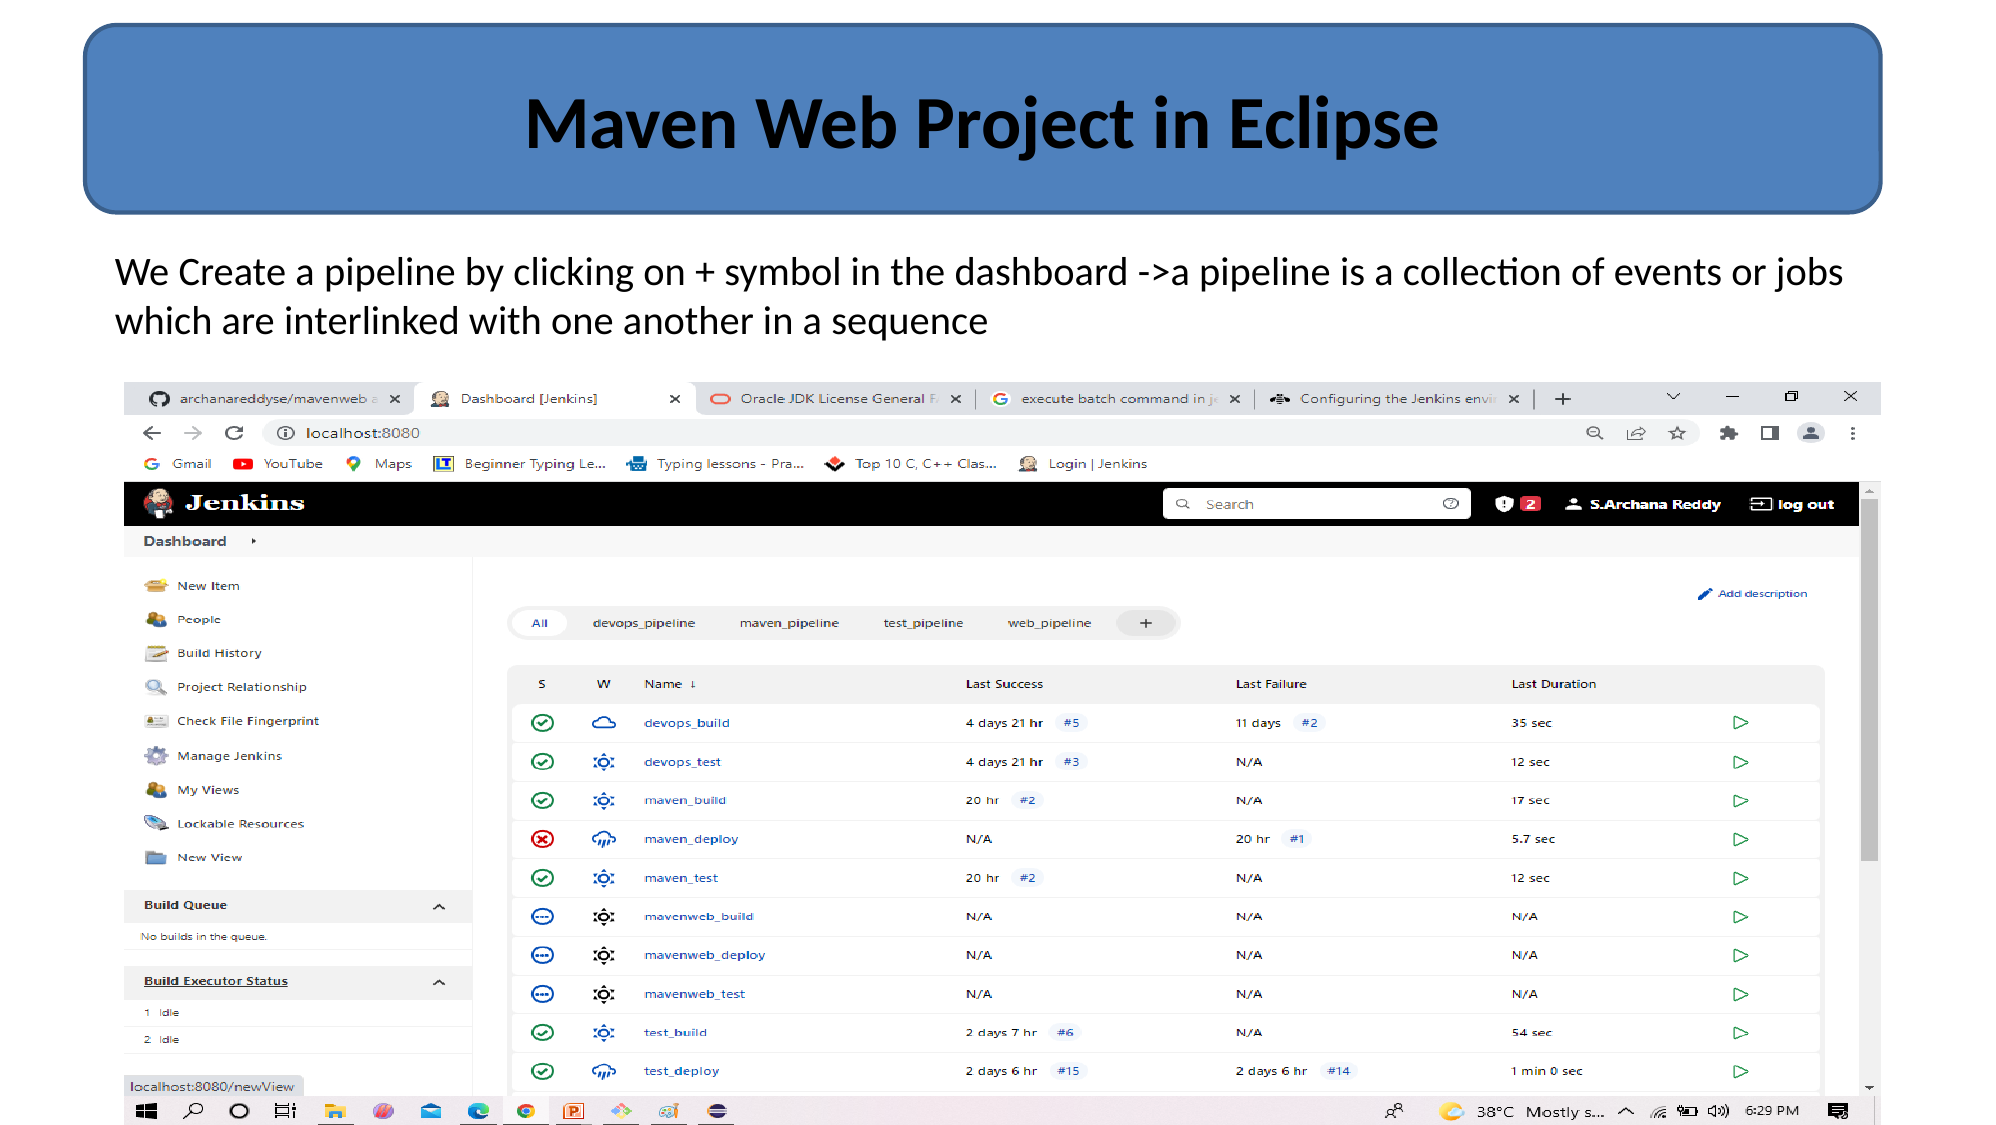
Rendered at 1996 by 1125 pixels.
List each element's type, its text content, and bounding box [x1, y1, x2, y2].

title We Create a pipeline by clicking on + symbol in the dashboard ->a pipeline is a collection of events or jobs which are interlinked with one another in a sequence [99, 237, 1896, 350]
text_box Maven Web Project in Eclipse [82, 22, 1883, 215]
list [123, 382, 1881, 1125]
